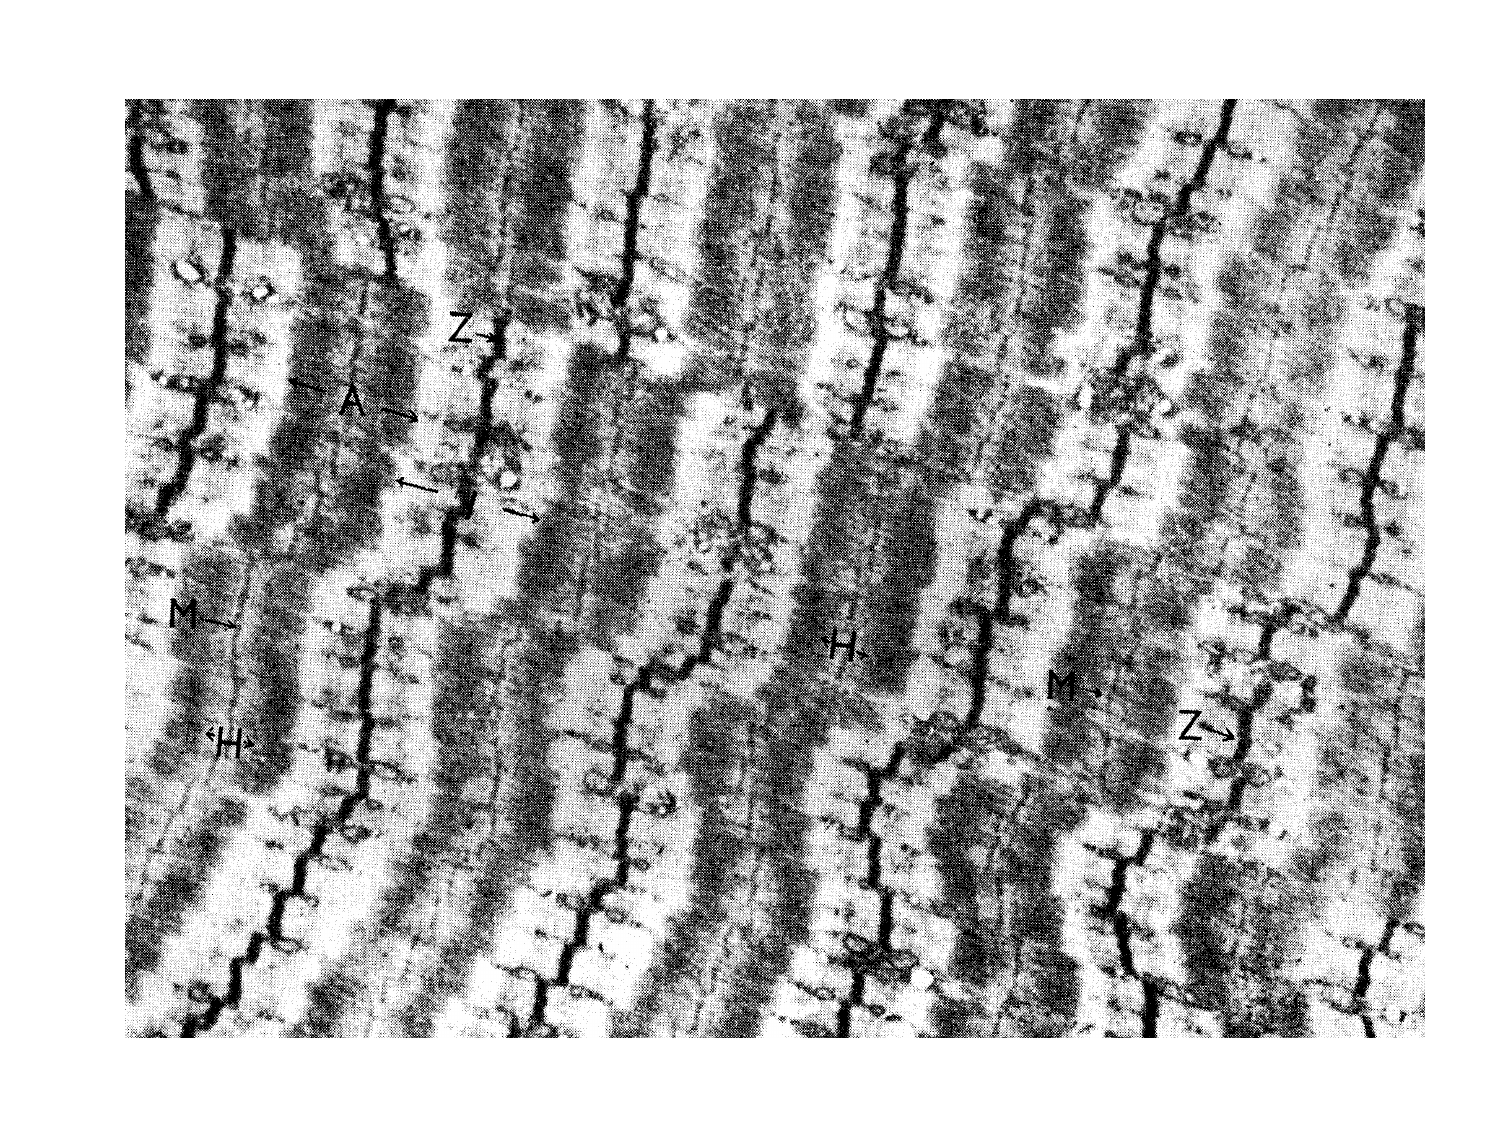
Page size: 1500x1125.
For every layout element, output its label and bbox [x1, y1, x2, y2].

picture [124, 99, 1426, 1038]
